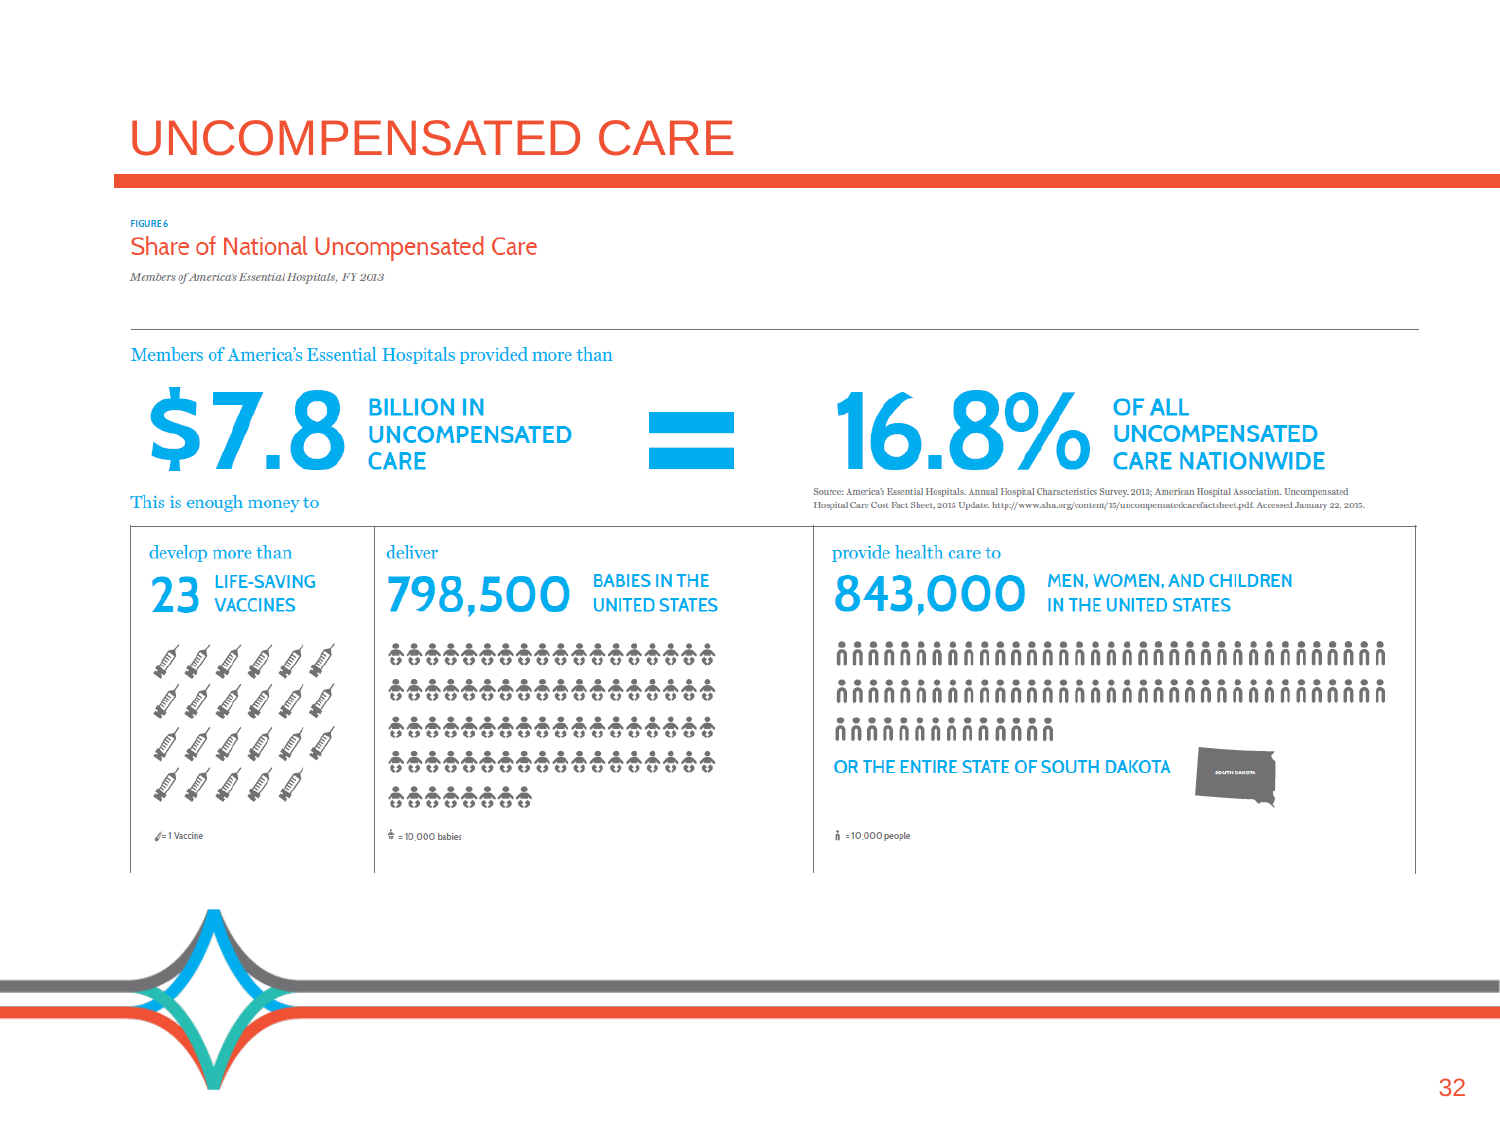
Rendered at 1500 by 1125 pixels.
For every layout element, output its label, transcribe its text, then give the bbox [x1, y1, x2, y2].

title Uncompensated care [113, 98, 1429, 181]
picture [0, 202, 1500, 1125]
